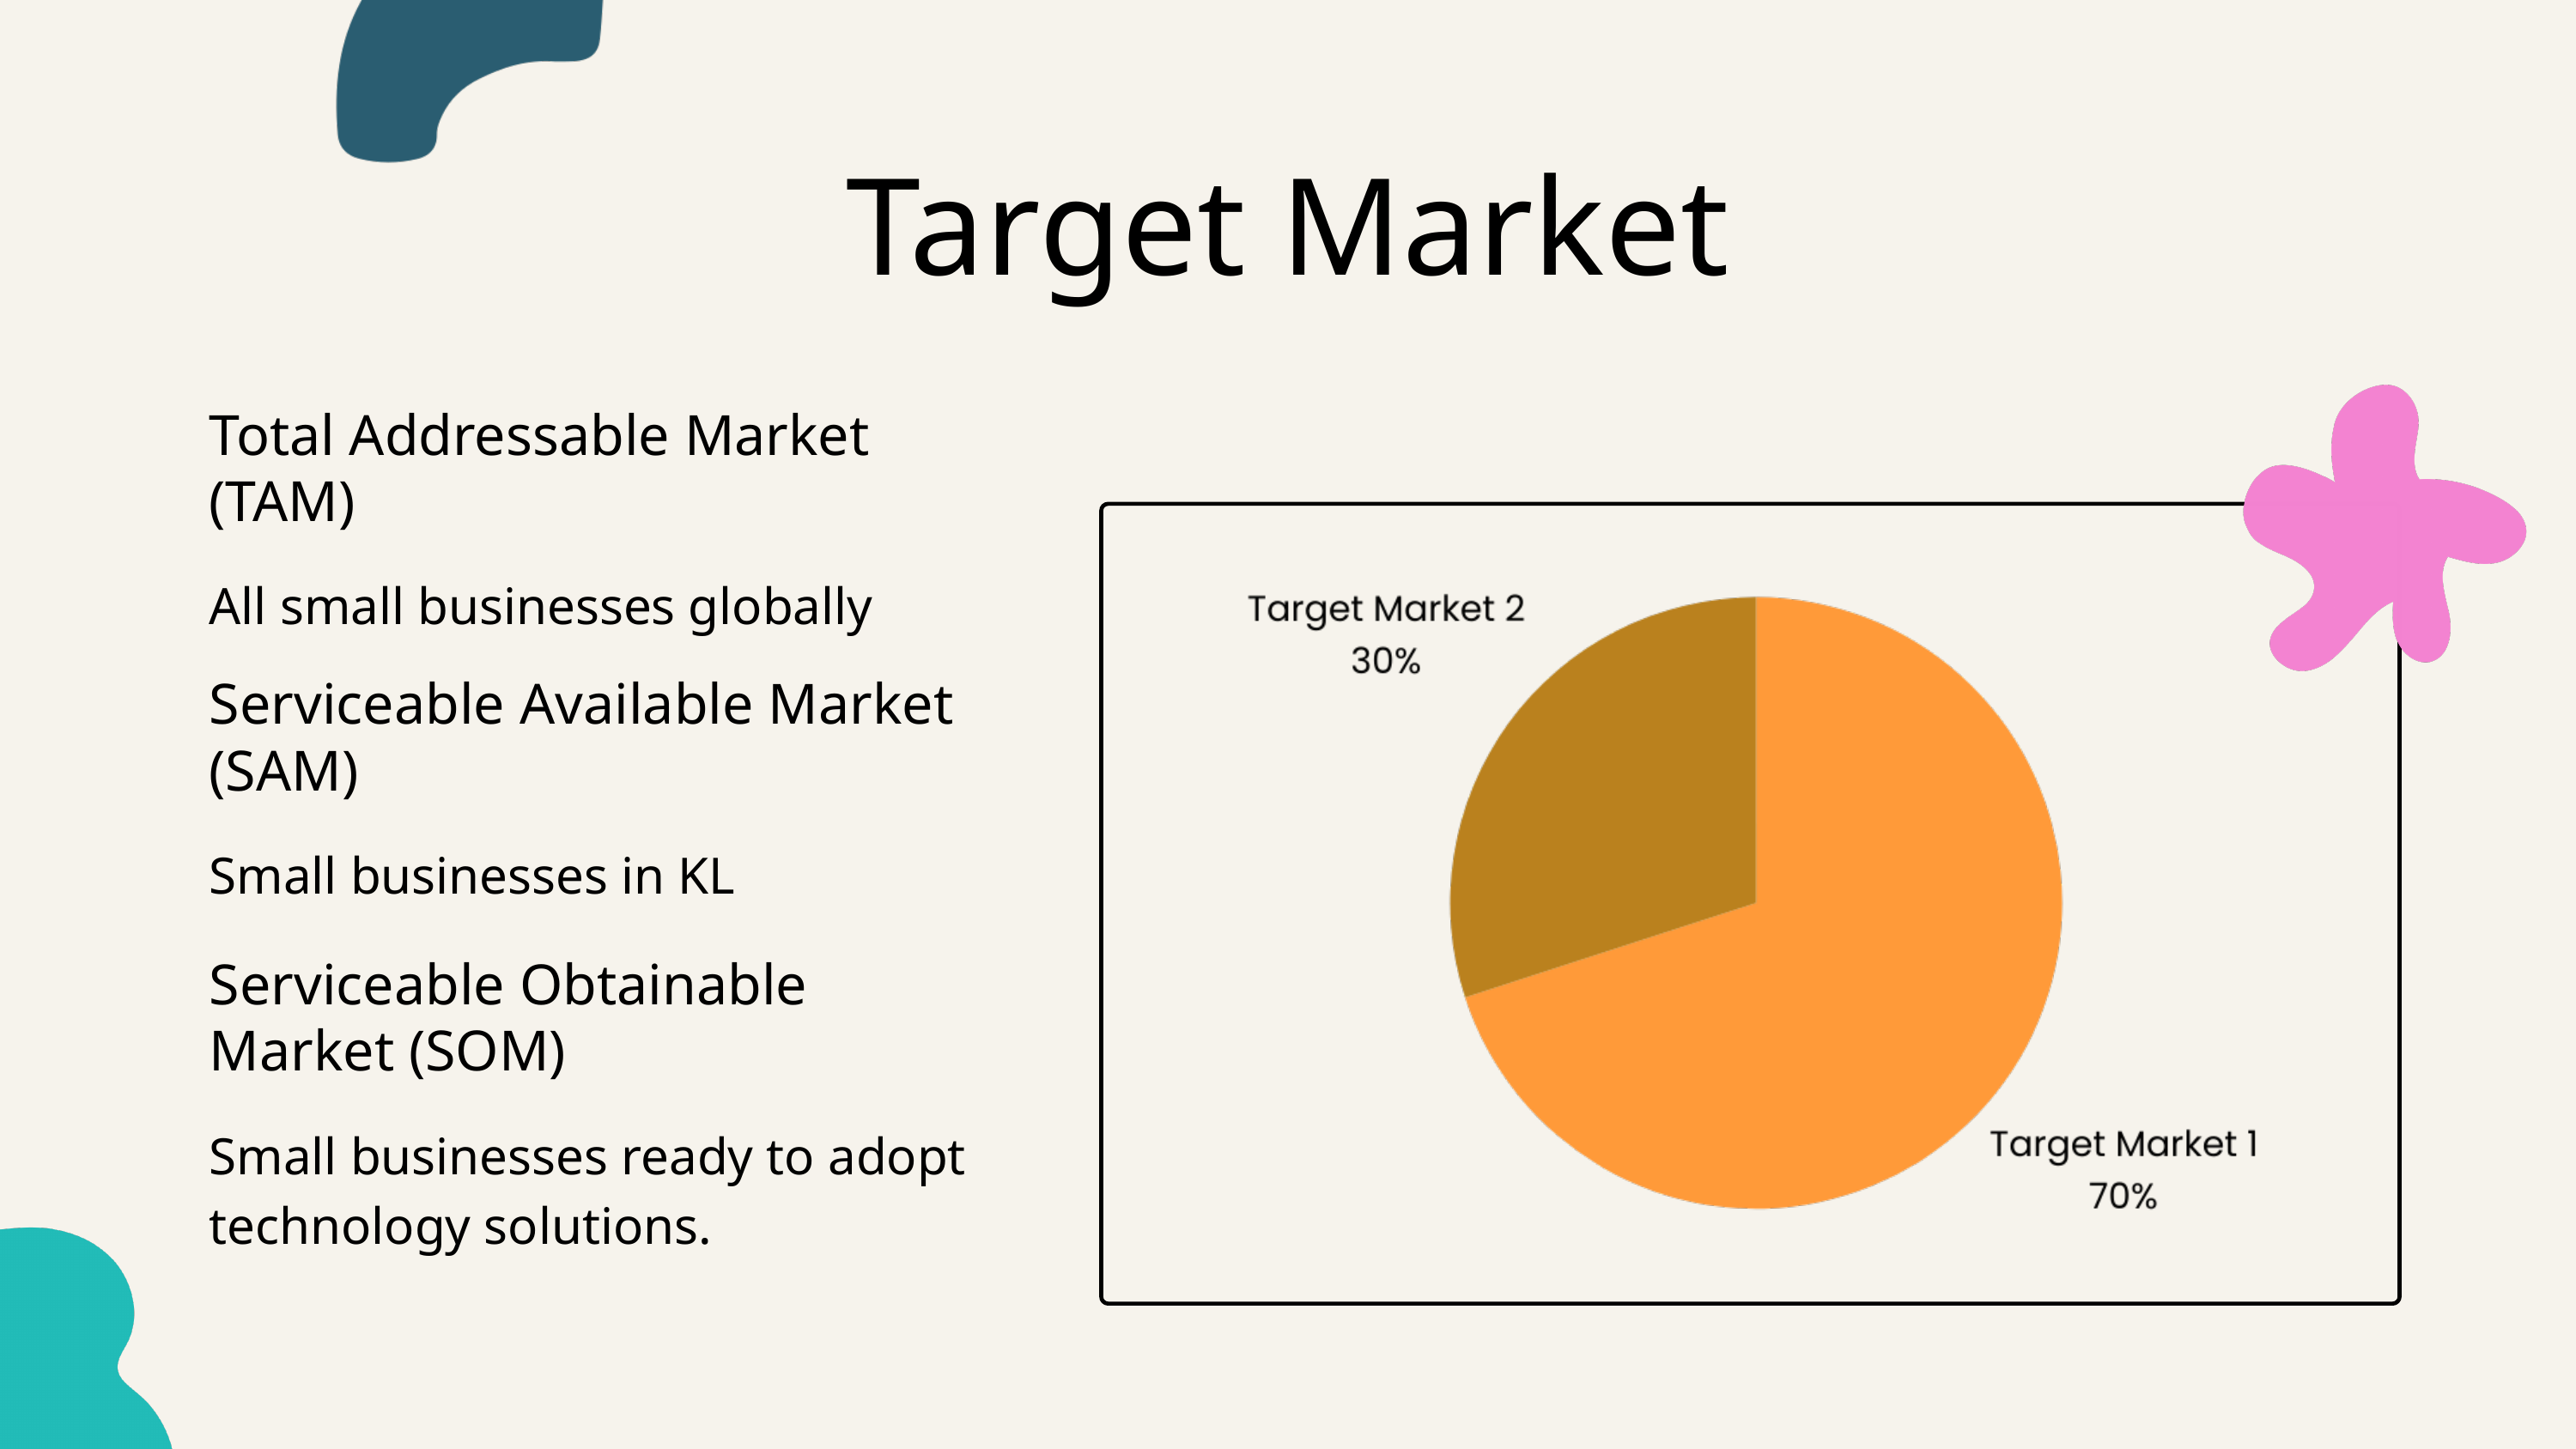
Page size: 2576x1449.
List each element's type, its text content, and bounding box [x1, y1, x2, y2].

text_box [209, 672, 1001, 903]
text_box Target Market [618, 180, 1958, 302]
text_box [0, 1191, 179, 1449]
text_box Serviceable Obtainable Market (SOM) [209, 949, 1001, 1082]
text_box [209, 403, 1001, 634]
text_box [2238, 379, 2528, 673]
picture [1055, 482, 2447, 1326]
text_box [334, 0, 605, 164]
text_box Small businesses ready to adopt technology solutions. [209, 1114, 1001, 1255]
